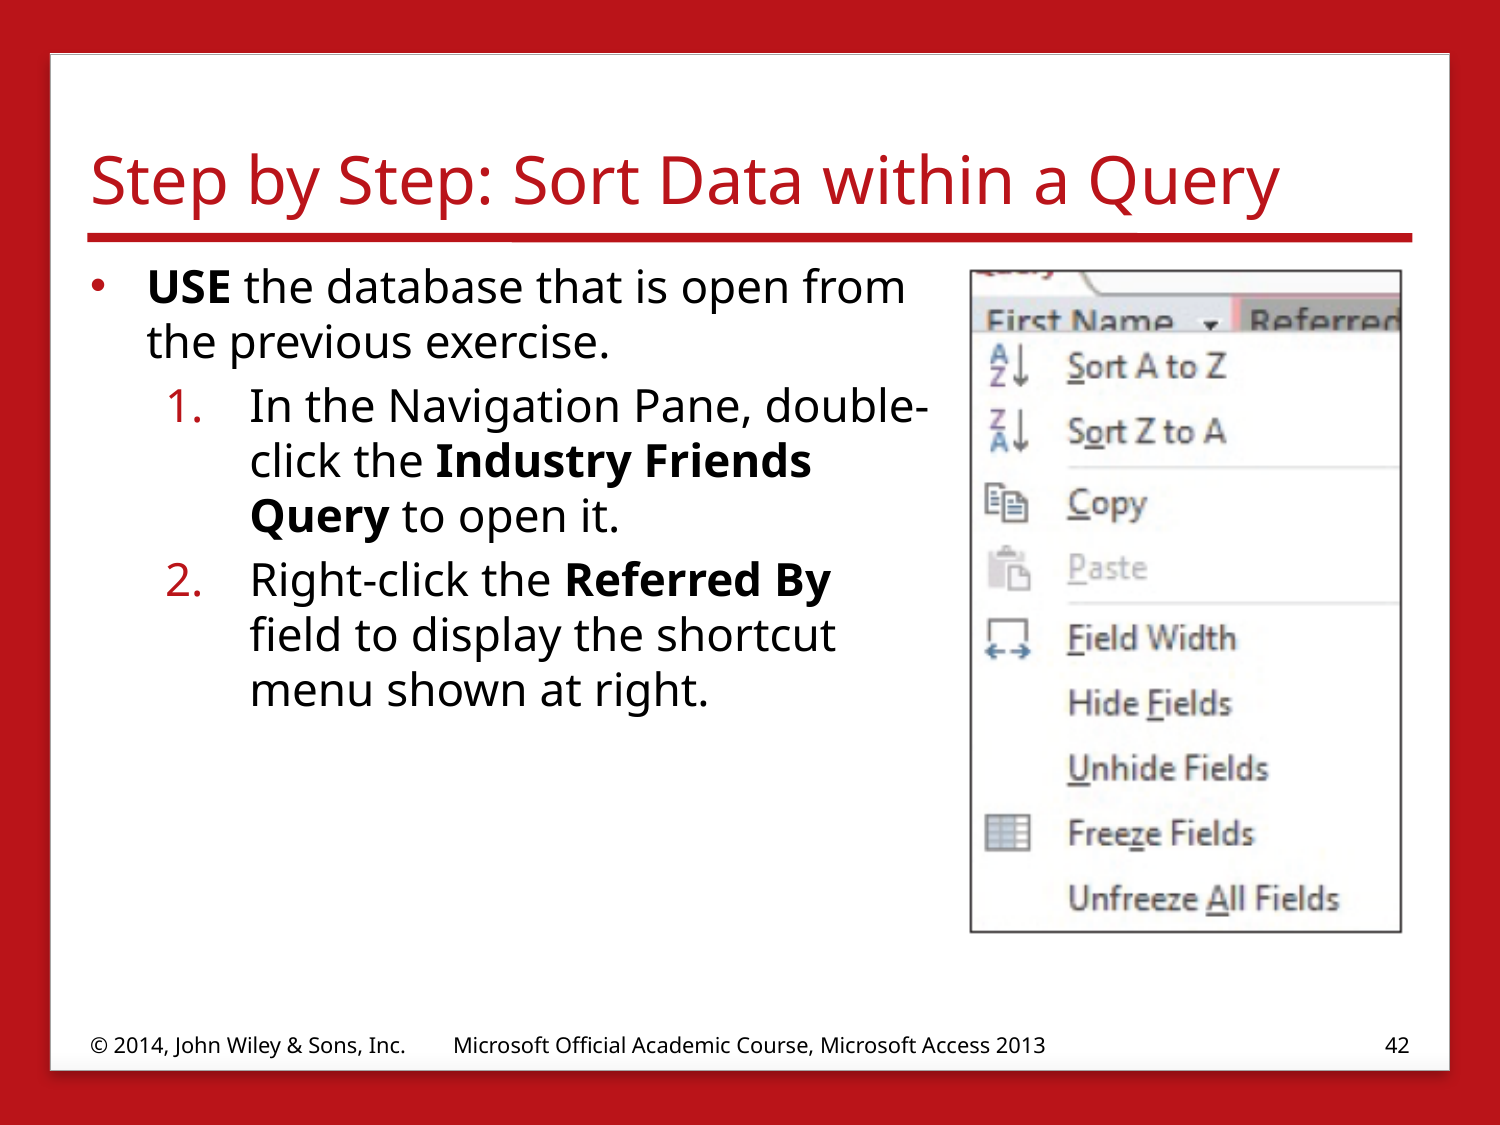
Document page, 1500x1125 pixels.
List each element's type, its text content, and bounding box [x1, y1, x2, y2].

slide_number © 2014, John Wiley & Sons, Inc. [74, 1024, 426, 1103]
list USE the database that is open from the previous exercise. In the Navigation Pane, double-click the Industry Friends Query to open it. Right-click the Referred By field to display the shortcut menu shown at right. [75, 249, 950, 1063]
slide_number 42 [1074, 1024, 1426, 1103]
picture [962, 262, 1415, 944]
footer Microsoft Official Academic Course, Microsoft Access 2013 [431, 1024, 1069, 1103]
title Step by Step: Sort Data within a Query [74, 74, 1426, 226]
